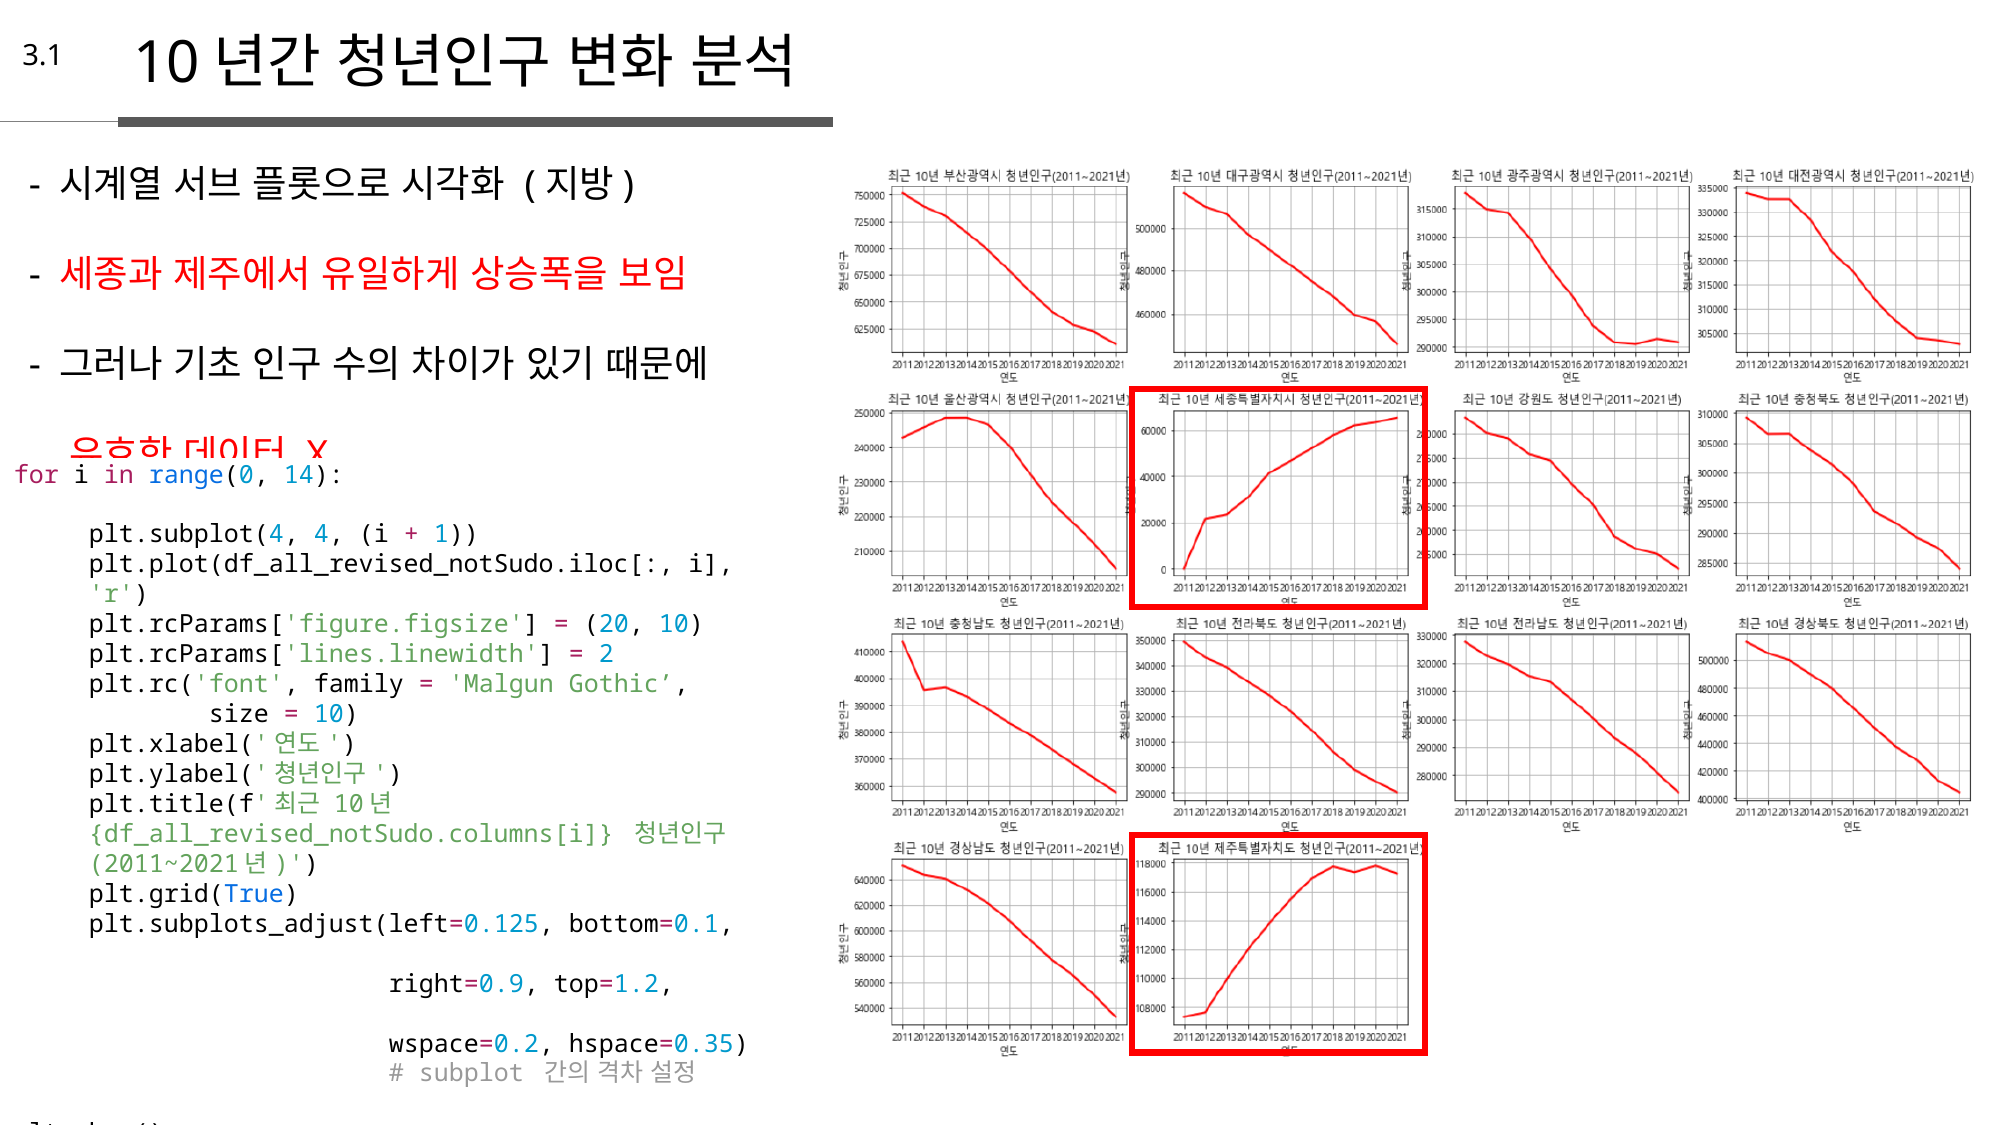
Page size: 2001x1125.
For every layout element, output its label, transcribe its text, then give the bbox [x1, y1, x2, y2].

text_box 3.1 [7, 28, 79, 114]
text_box for i in range(0, 14): plt.subplot(4, 4, (i + 1)) plt.plot(df_all_revised_notSudo.iloc[:, i], 'r') plt.rcParams['figure.figsize'] = (20, 10) plt.rcParams['lines.linewidth'] = 2 plt.rc('font', family = 'Malgun Gothic’, size = 10) plt.xlabel('연도') plt.ylabel('쳥년인구') plt.title(f'최근 10년 {df_all_revised_notSudo.columns[i]} 청년인구(2011~2021년)') plt.grid(True) plt.subplots_adjust(left=0.125, bottom=0.1, right=0.9, top=1.2, wspace=0.2, hspace=0.35) # subplot 간의 격차 설정 plt.show() [13, 458, 789, 1125]
text_box 10년간 청년인구 변화 분석 [118, 16, 1269, 102]
text_box - 시계열 서브 플롯으로 시각화 (지방) - 세종과 제주에서 유일하게 상승폭을 보임 - 그러나 기초 인구 수의 차이가 있기 때문에 유효한 데이터 X [13, 152, 779, 458]
picture [834, 161, 1987, 1068]
